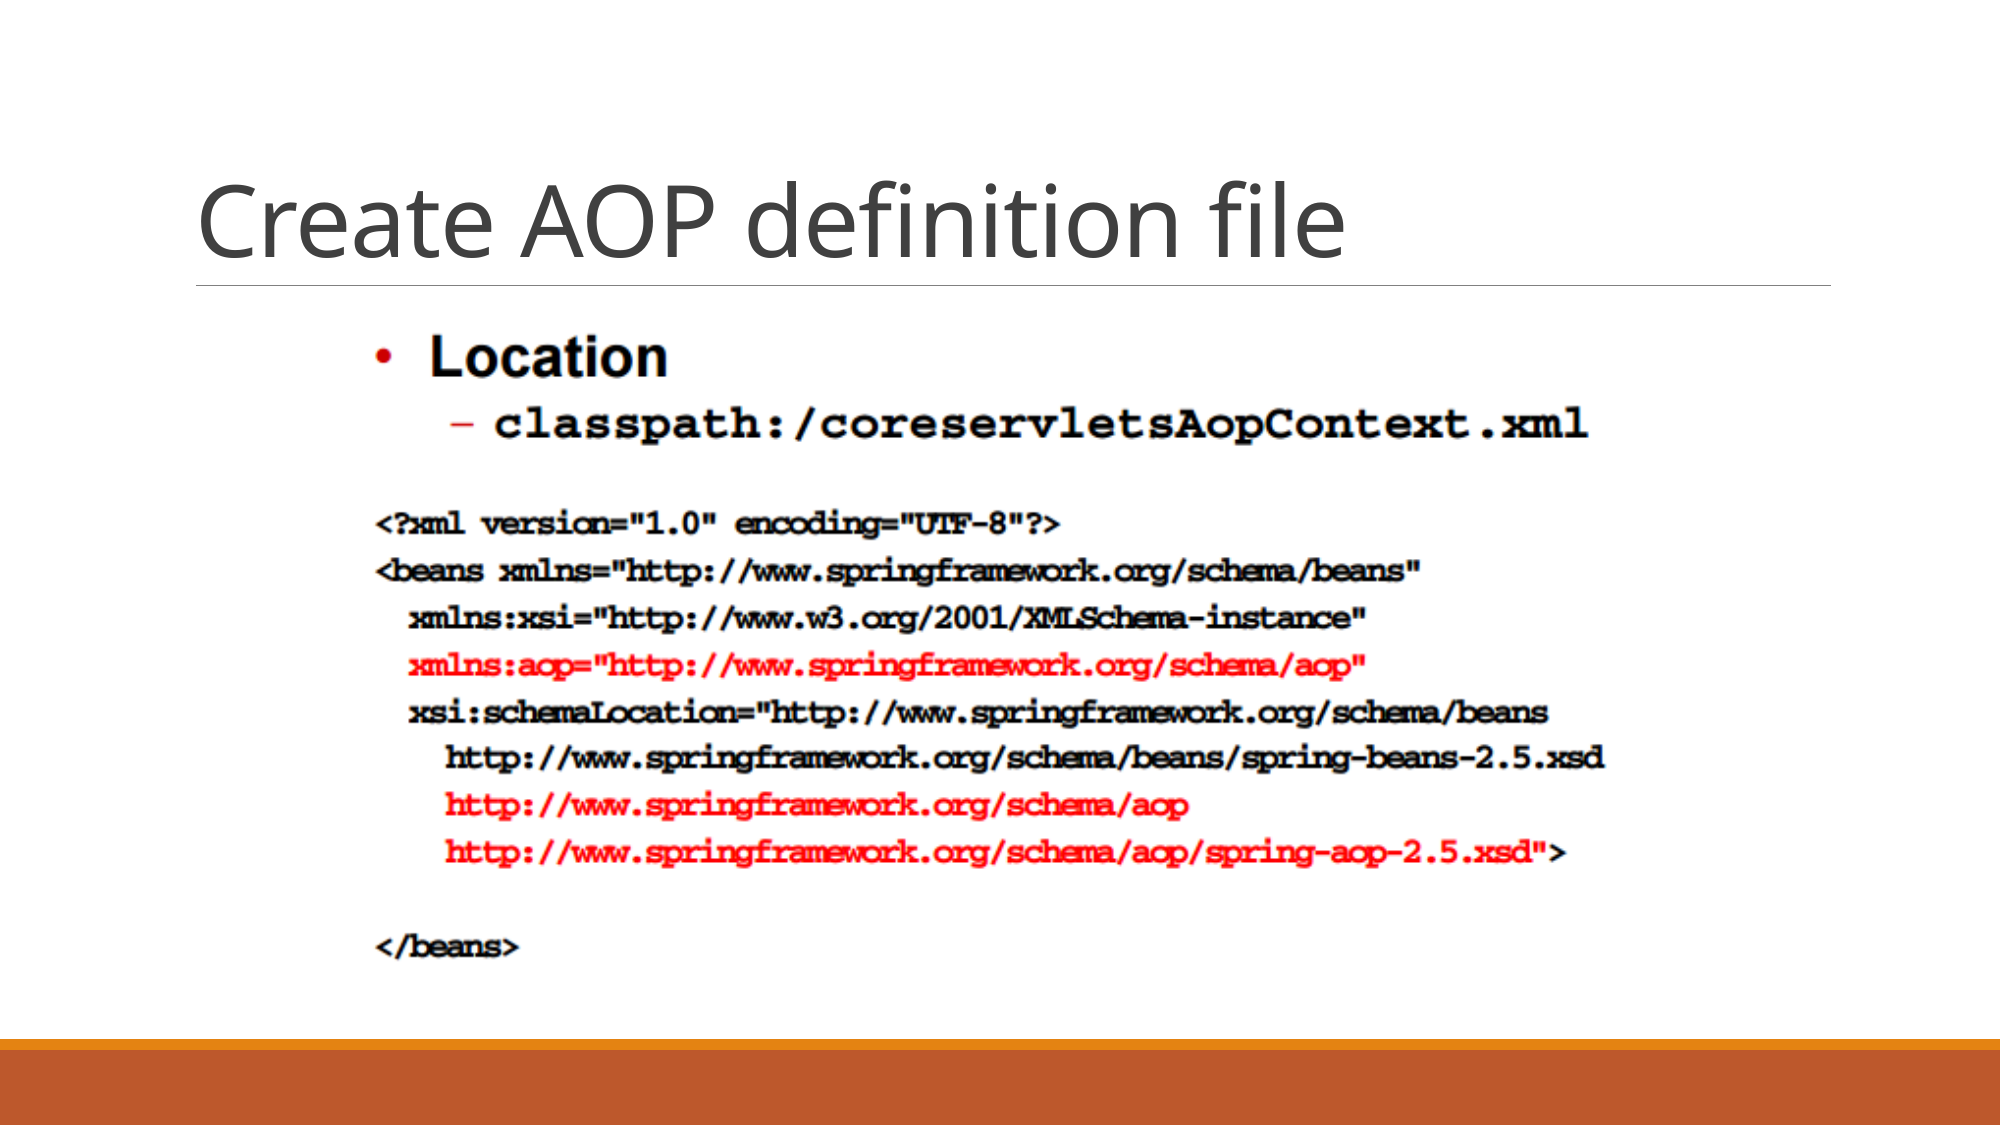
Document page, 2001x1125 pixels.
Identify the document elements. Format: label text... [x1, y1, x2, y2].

title Create AOP definition file [180, 47, 1830, 285]
picture [369, 318, 1641, 981]
